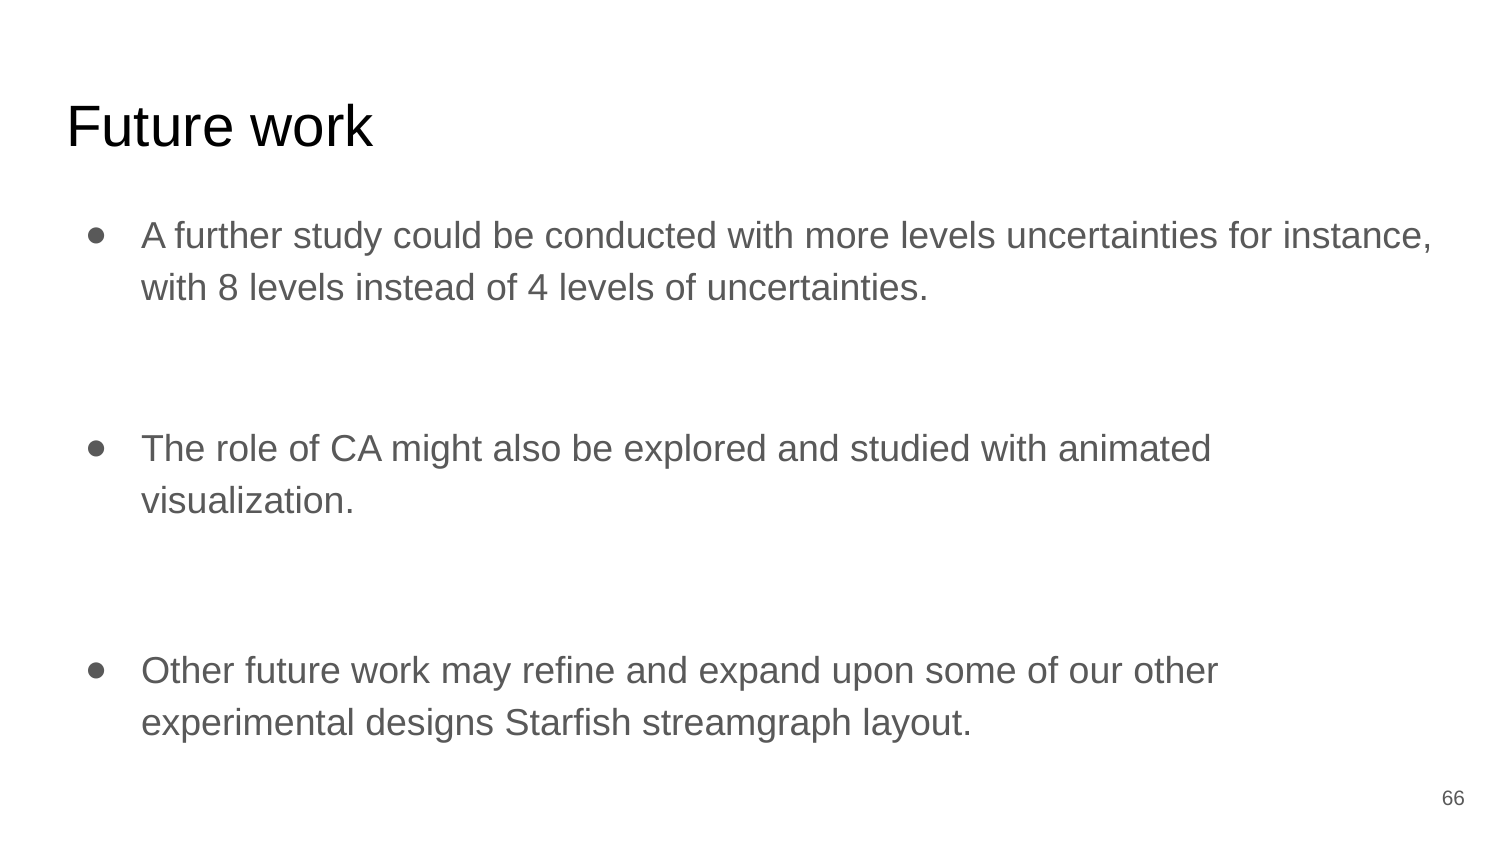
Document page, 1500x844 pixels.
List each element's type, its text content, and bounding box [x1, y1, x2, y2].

slide_number 66 [1389, 764, 1480, 830]
title Future work [51, 72, 1449, 167]
list A further study could be conducted with more levels uncertainties for instance, with 8 levels instead of 4 levels of uncertainties. The role of CA might also be explored and studied with animated visualization. Other future work may refine and expand upon some of our other experimental designs Starfish streamgraph layout. [51, 189, 1449, 791]
